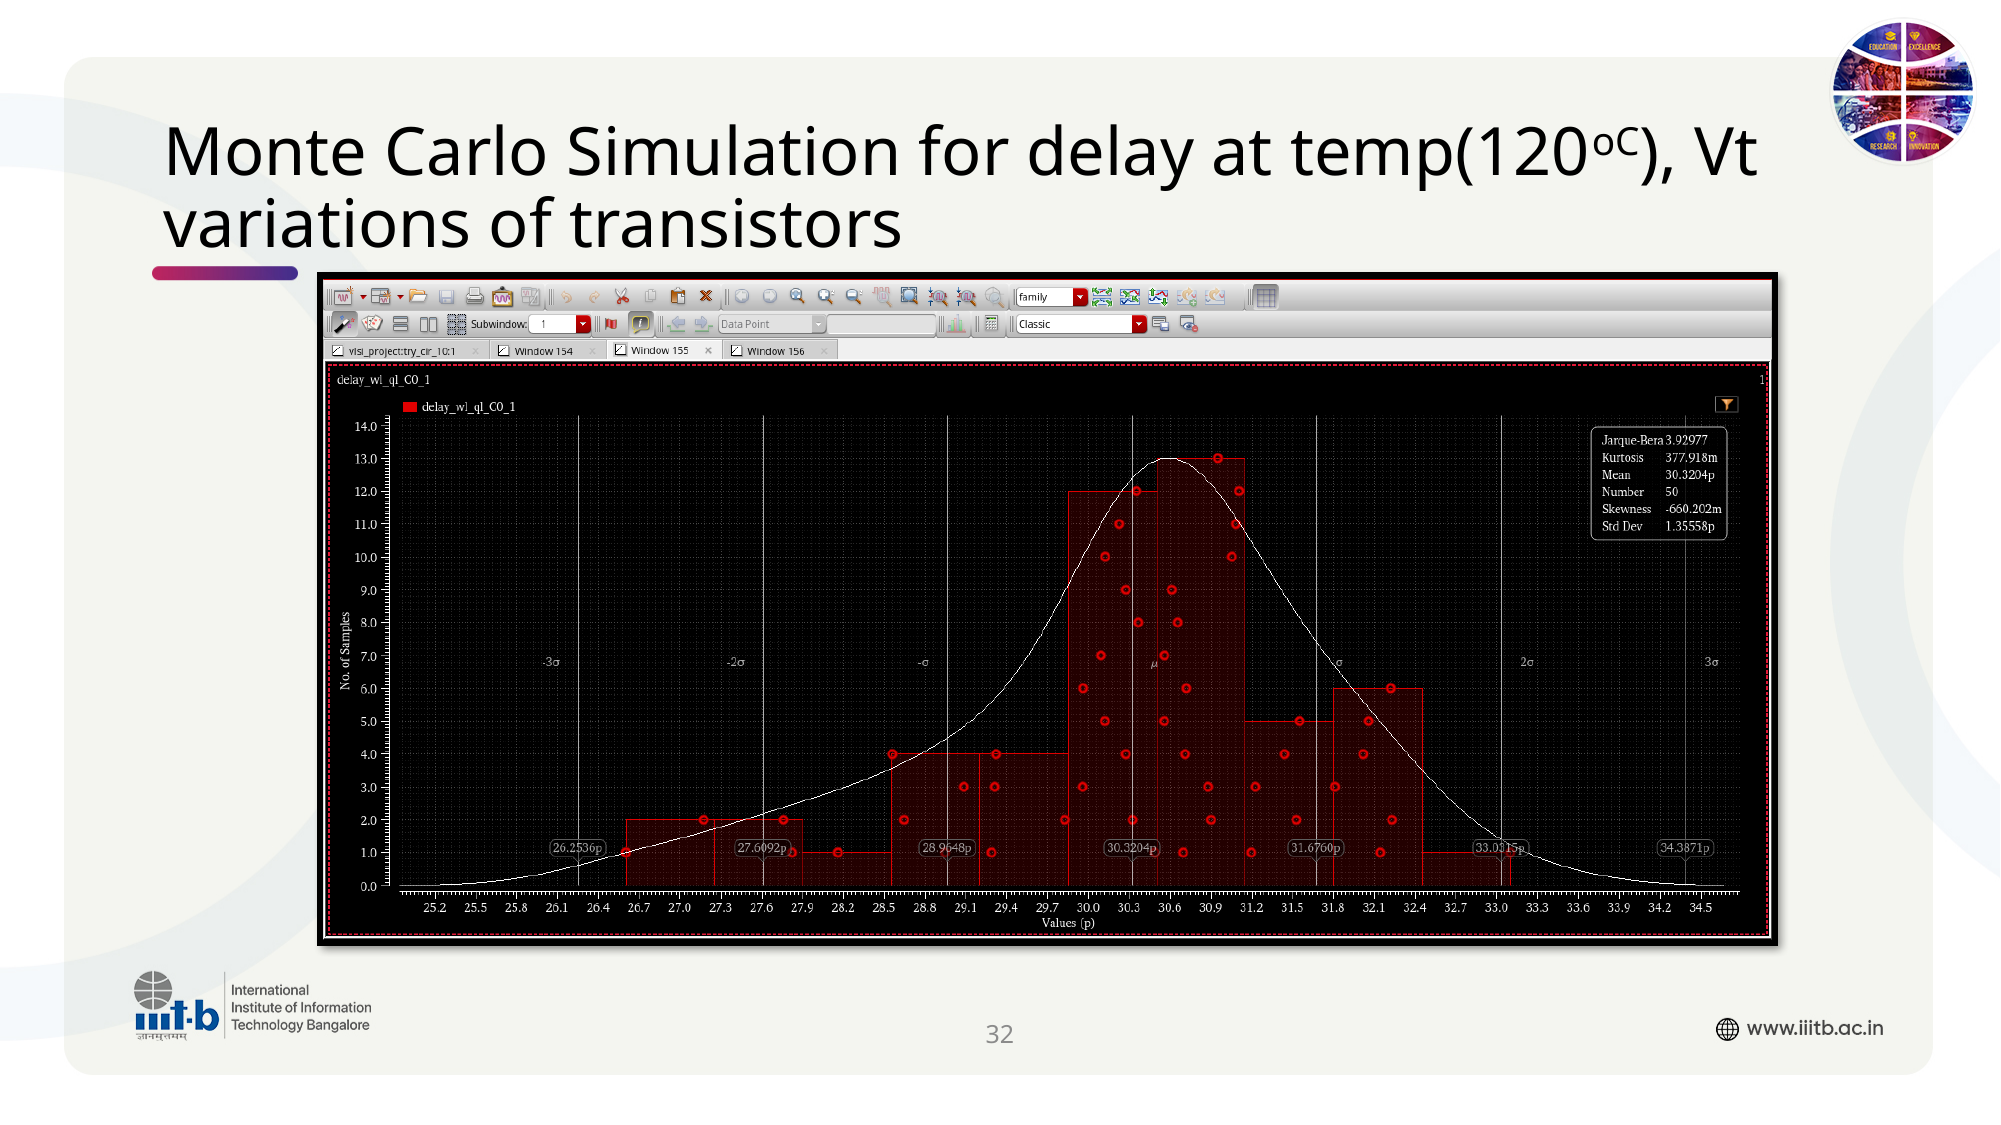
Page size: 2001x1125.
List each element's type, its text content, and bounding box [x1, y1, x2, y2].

title Monte Carlo Simulation for delay at temp(120oC), Vt variations of transistors [148, 118, 1874, 261]
picture [0, 4, 2000, 1125]
slide_number 32 [953, 1005, 1047, 1066]
